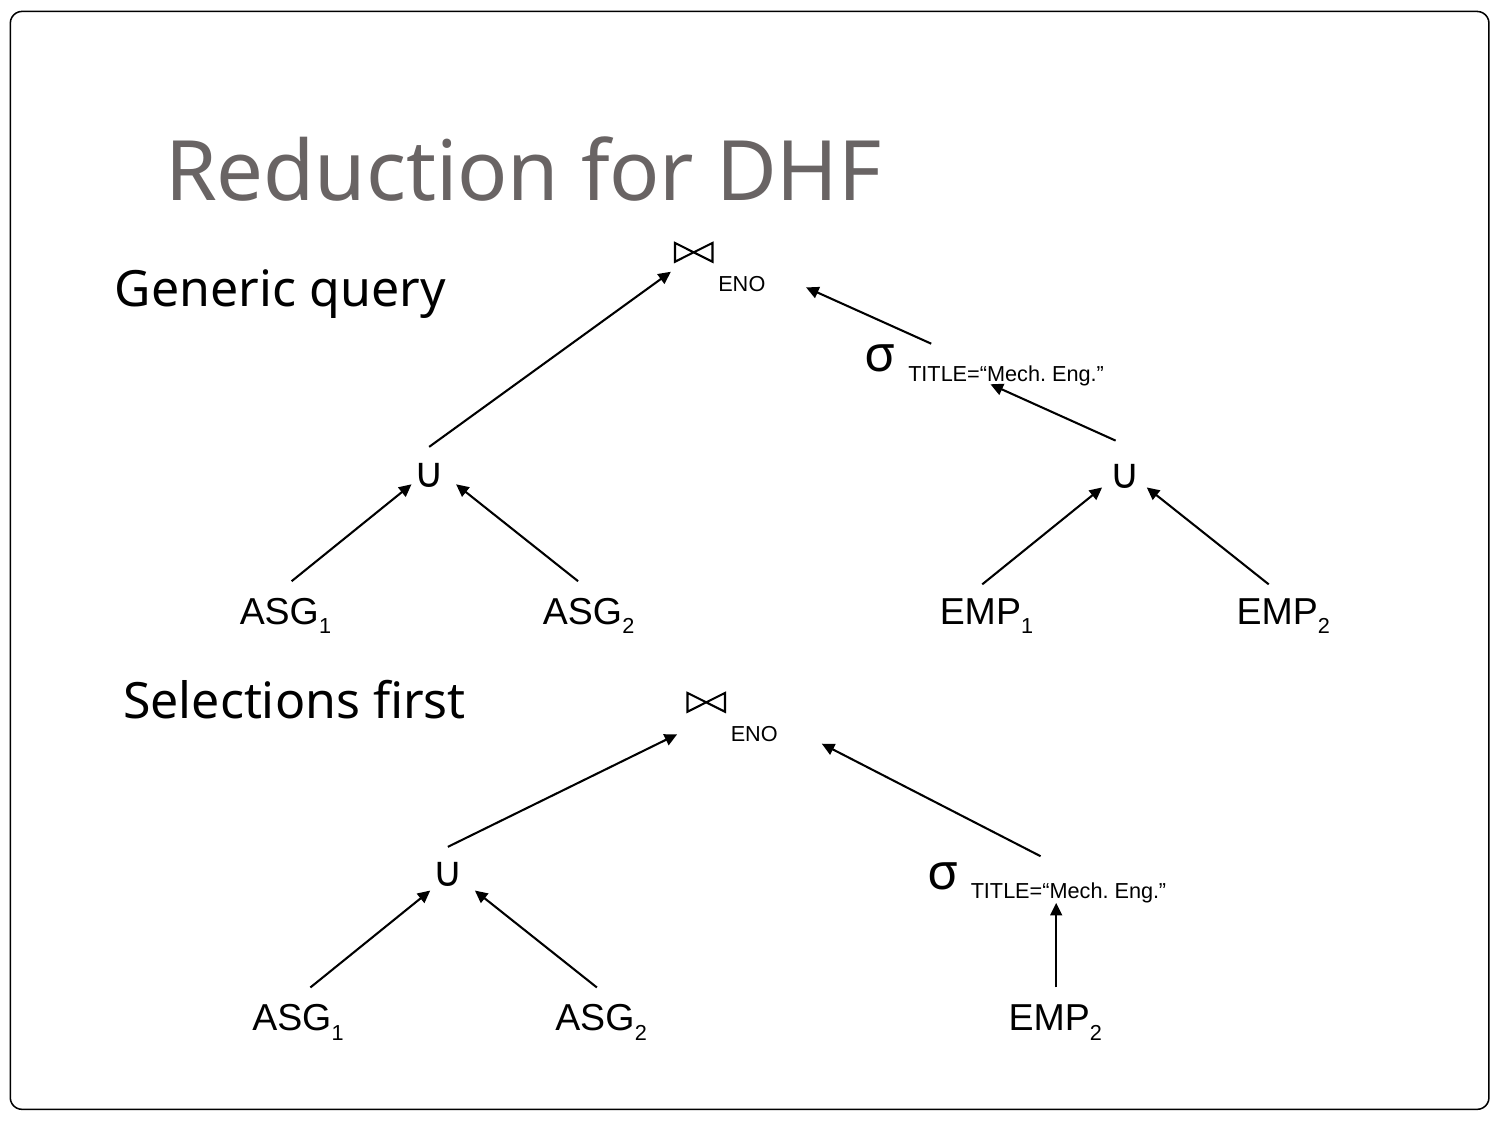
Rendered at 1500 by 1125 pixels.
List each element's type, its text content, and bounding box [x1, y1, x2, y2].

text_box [428, 271, 671, 448]
title Reduction for DHF [150, 45, 1425, 233]
text_box EMP2 [1221, 579, 1347, 646]
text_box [674, 237, 788, 283]
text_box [310, 890, 431, 988]
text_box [821, 743, 1041, 857]
text_box EMP2 [993, 985, 1119, 1052]
text_box σ TITLE=“Mech. Eng.” [912, 832, 1211, 911]
text_box EMP1 [924, 579, 1050, 646]
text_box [447, 734, 678, 848]
text_box ∪ [1094, 439, 1157, 505]
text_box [455, 484, 579, 582]
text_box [990, 384, 1116, 441]
text_box ASG2 [528, 579, 651, 646]
text_box ∪ [398, 438, 461, 504]
text_box ASG1 [237, 985, 361, 1052]
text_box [474, 890, 598, 988]
text_box Selections first [108, 643, 506, 723]
text_box Generic query [99, 231, 497, 311]
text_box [806, 287, 932, 344]
text_box ASG2 [540, 985, 664, 1052]
text_box ASG1 [225, 579, 348, 646]
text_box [291, 484, 412, 582]
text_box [1146, 487, 1269, 585]
text_box σ TITLE=“Mech. Eng.” [849, 314, 1148, 393]
text_box ∪ [417, 837, 480, 902]
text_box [981, 487, 1103, 585]
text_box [687, 687, 801, 733]
